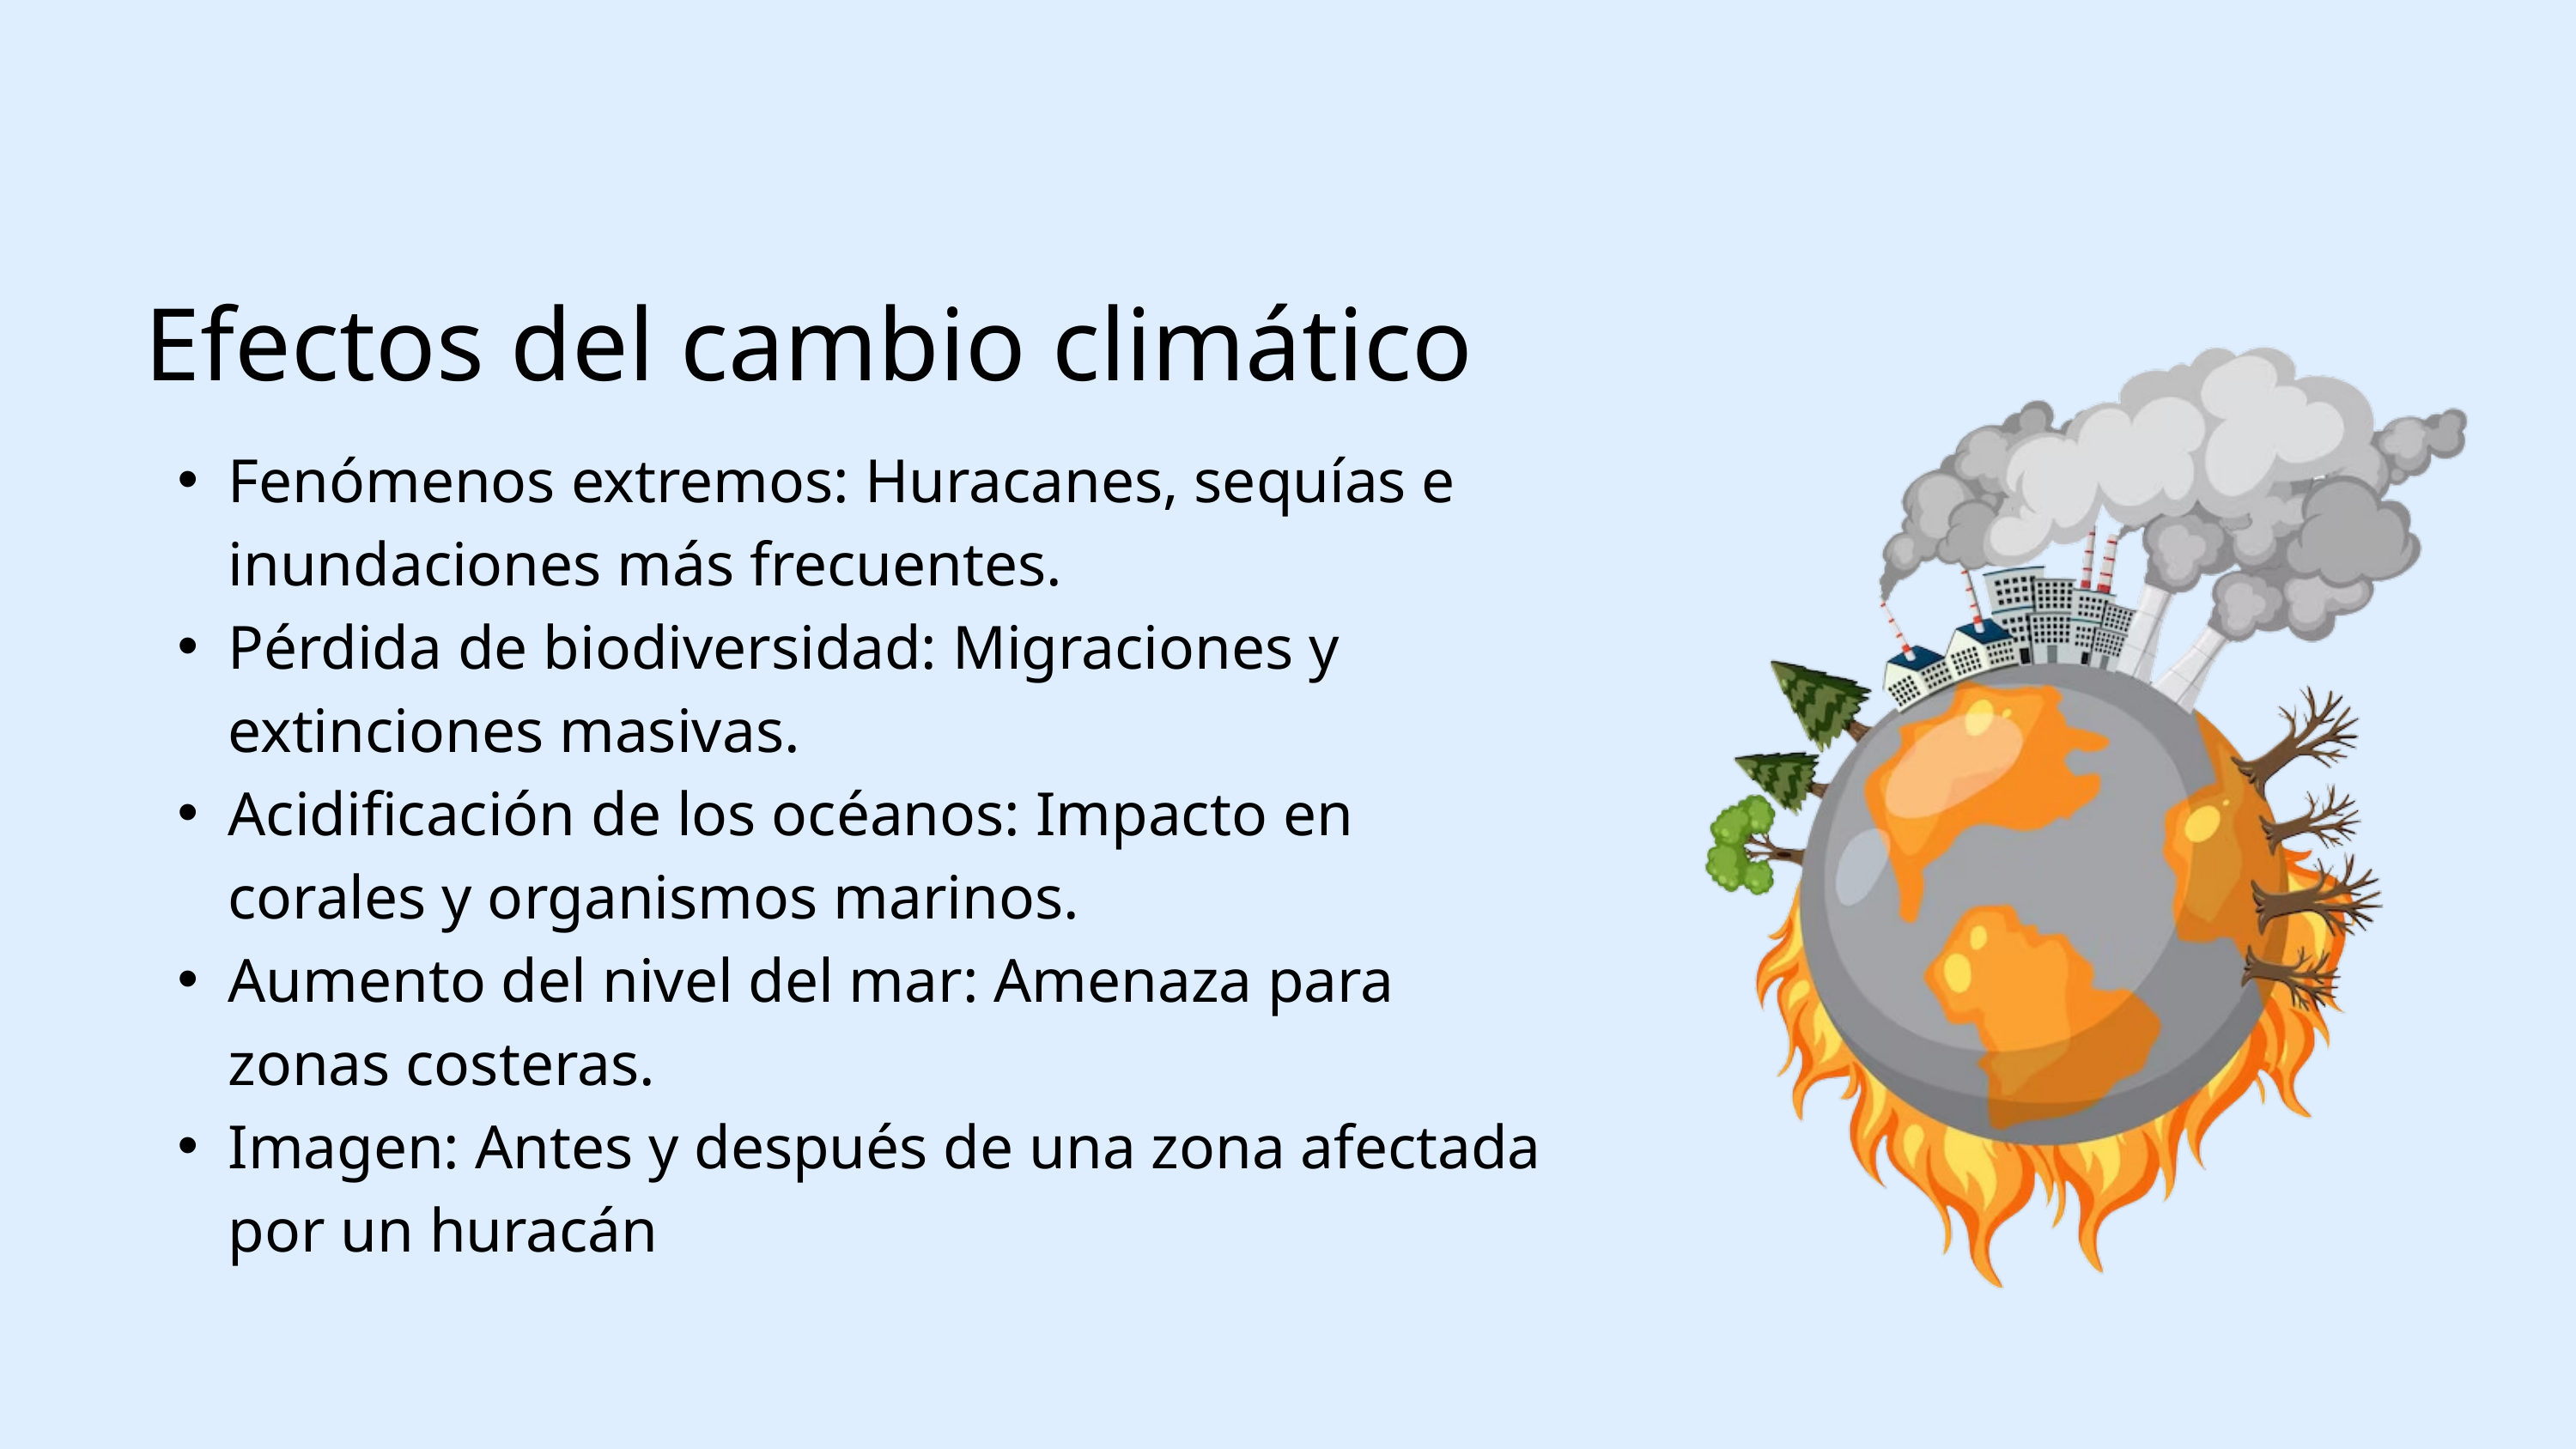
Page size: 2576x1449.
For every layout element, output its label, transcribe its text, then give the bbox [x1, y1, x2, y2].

text_box [1693, 332, 2480, 1304]
text_box Fenómenos extremos: Huracanes, sequías e inundaciones más frecuentes. Pérdida de biodiversidad: Migraciones y extinciones masivas. Acidificación de los océanos: Impacto en corales y organismos marinos. Aumento del nivel del mar: Amenaza para zonas costeras. Imagen: Antes y después de una zona afectada por un huracán [126, 431, 1564, 1348]
text_box Efectos del cambio climático [144, 260, 1687, 401]
